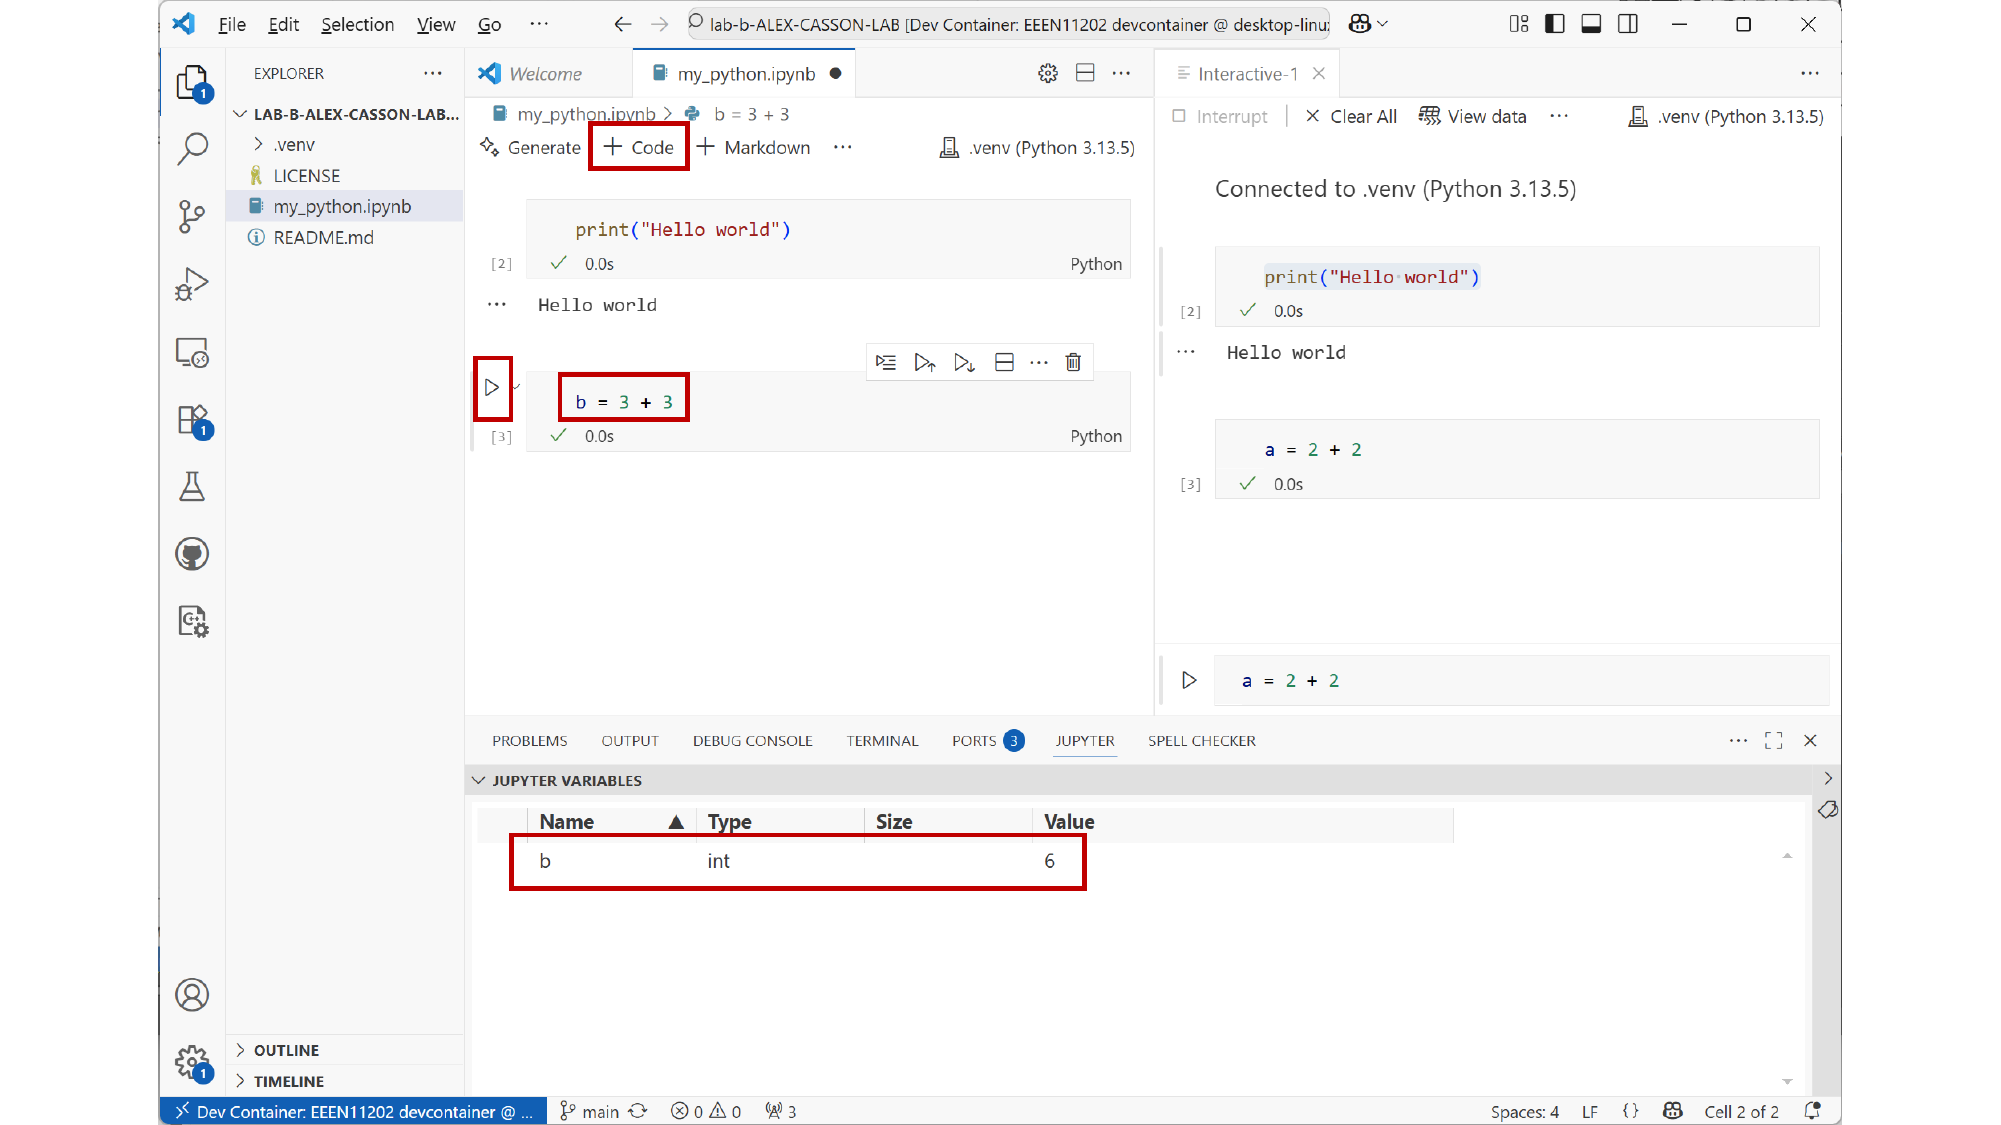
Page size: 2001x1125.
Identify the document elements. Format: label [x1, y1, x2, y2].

picture [158, 0, 1842, 1125]
